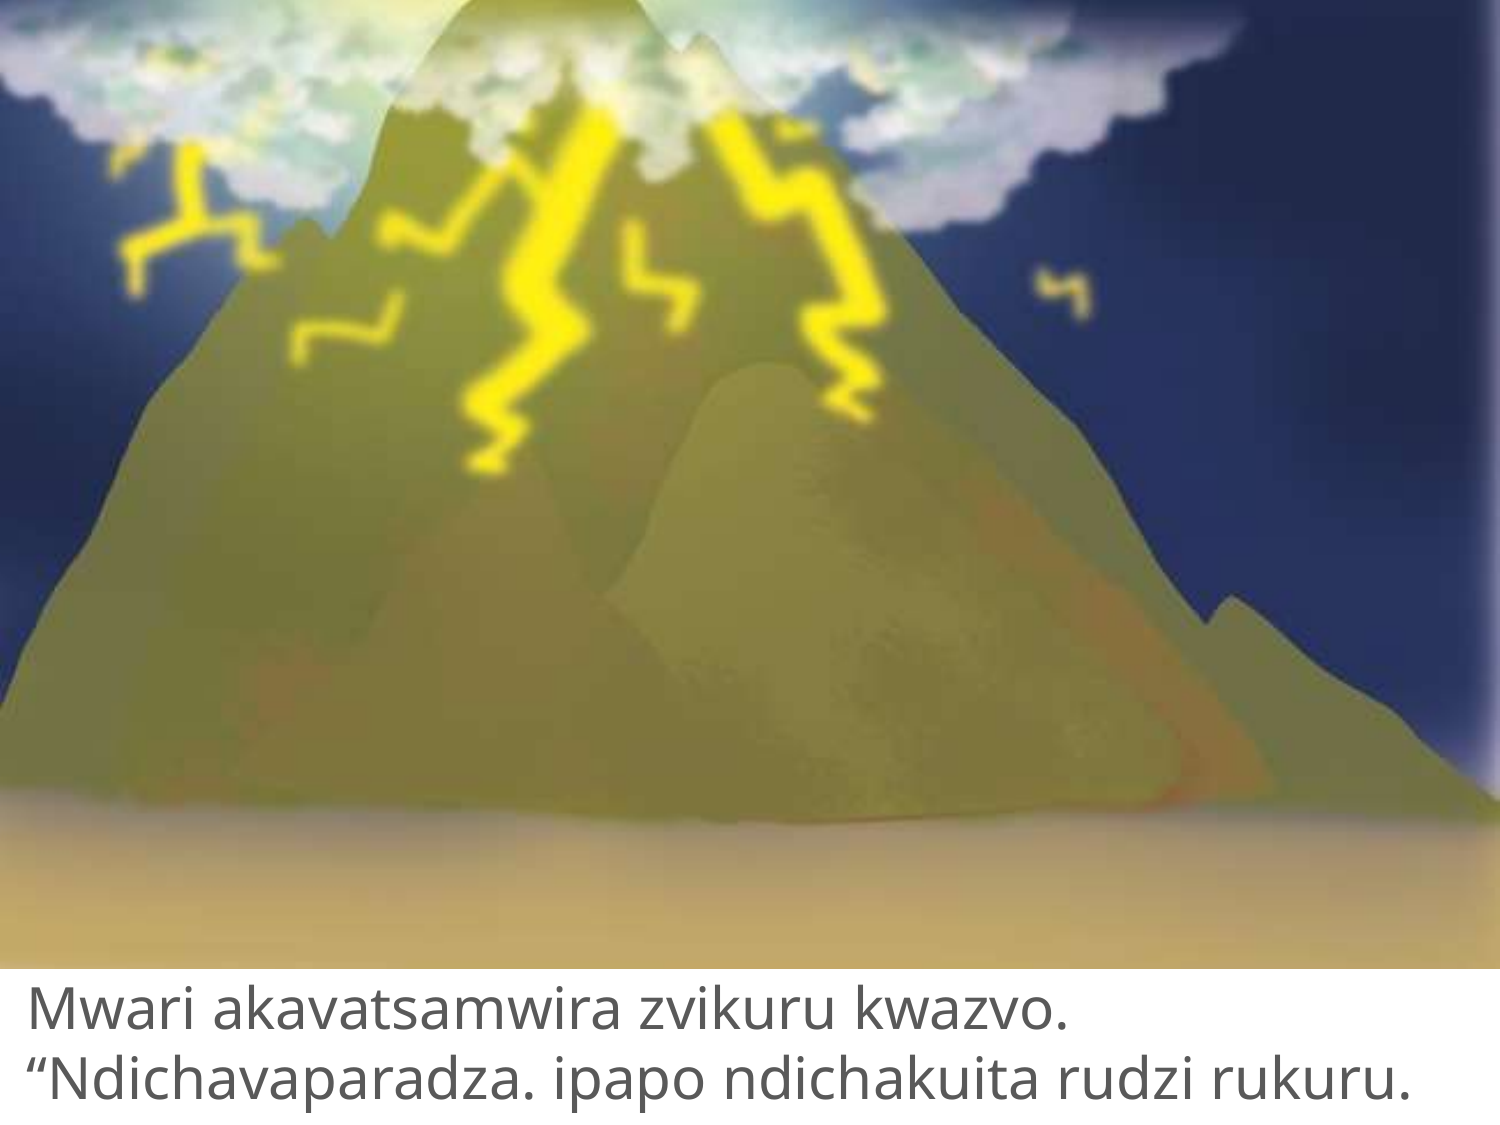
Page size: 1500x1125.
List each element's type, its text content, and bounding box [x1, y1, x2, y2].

text_box Mwari akavatsamwira zvikuru kwazvo. “Ndichavaparadza. ipapo ndichakuita rudzi rukuru. [11, 975, 1498, 1119]
picture [0, 0, 1500, 969]
